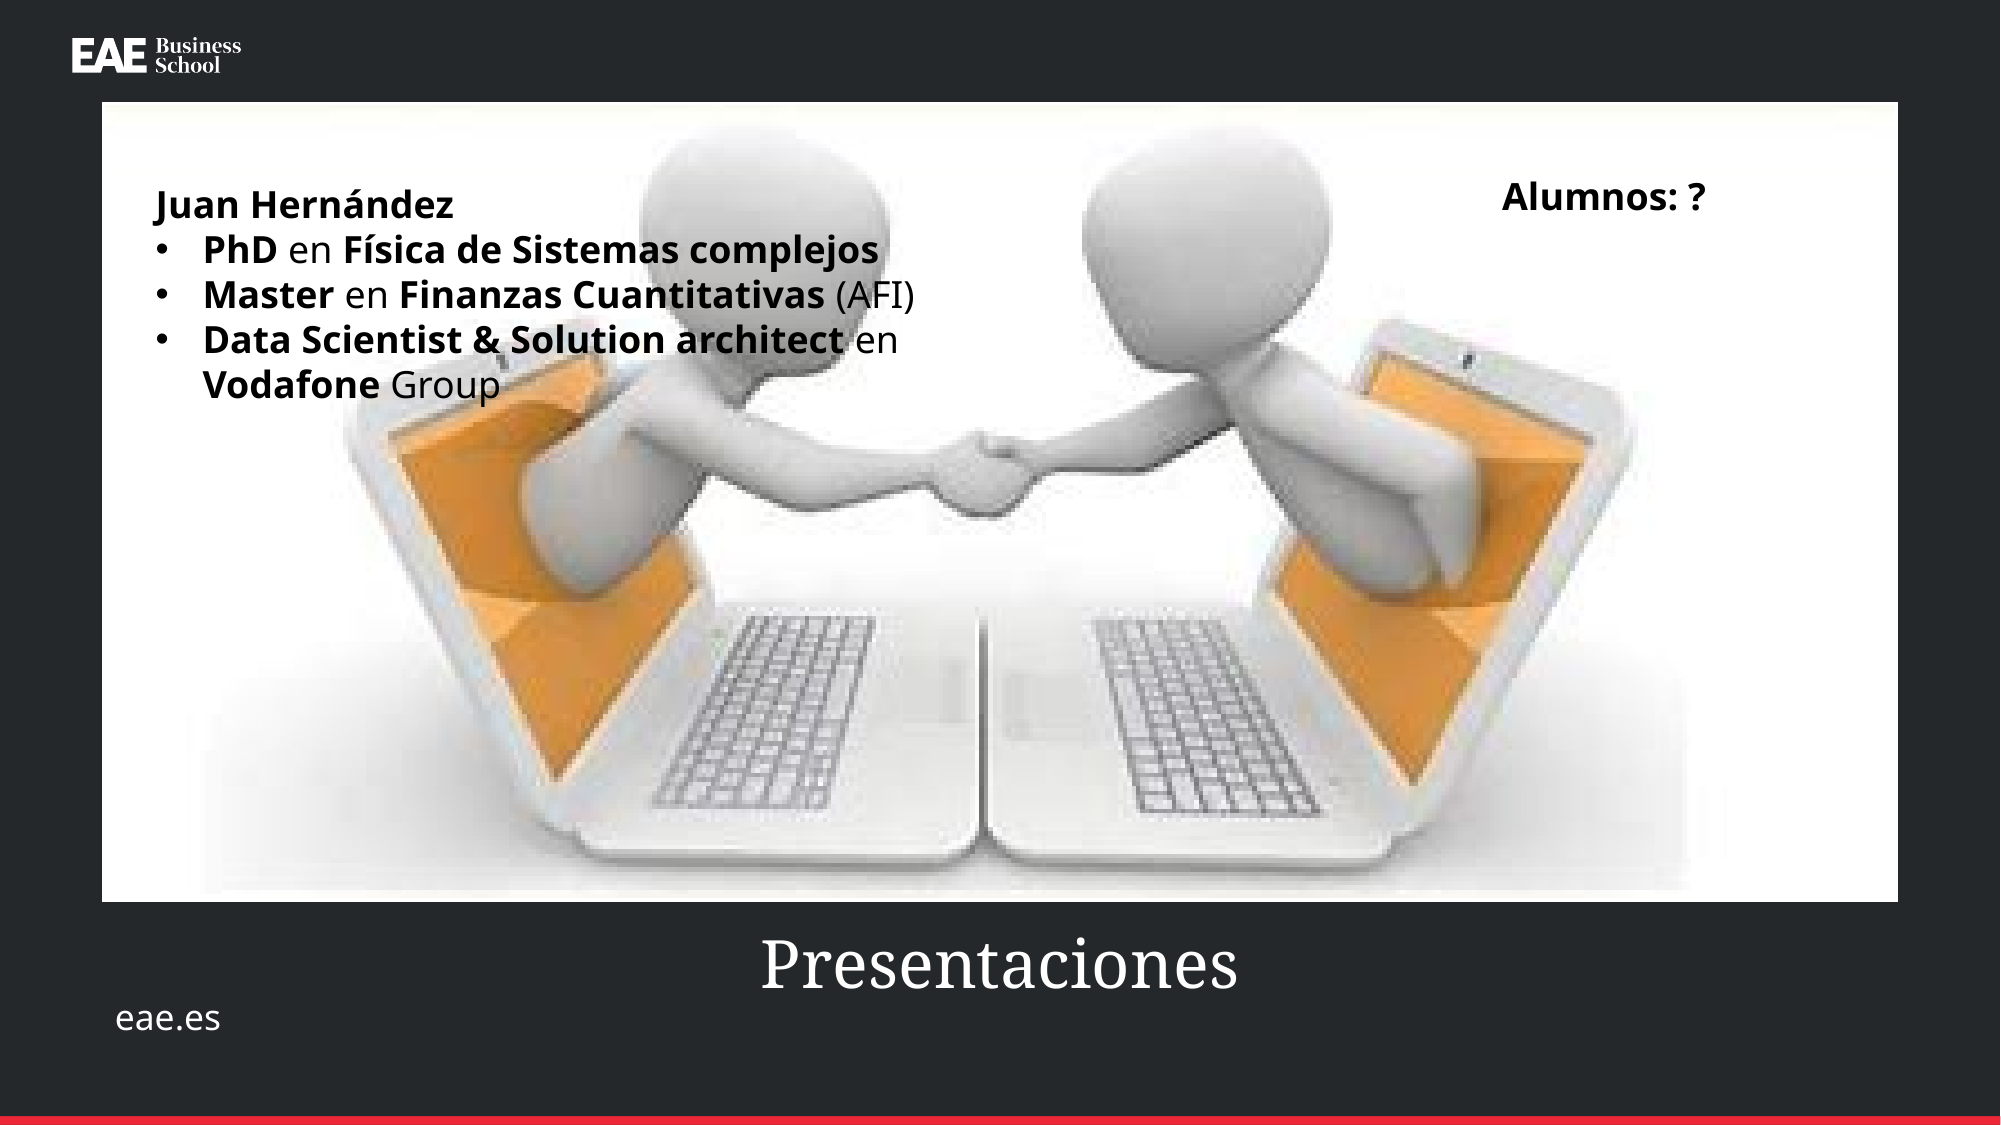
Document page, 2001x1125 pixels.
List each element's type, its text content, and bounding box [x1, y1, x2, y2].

picture [104, 104, 1895, 899]
title Presentaciones [105, 914, 1895, 1020]
